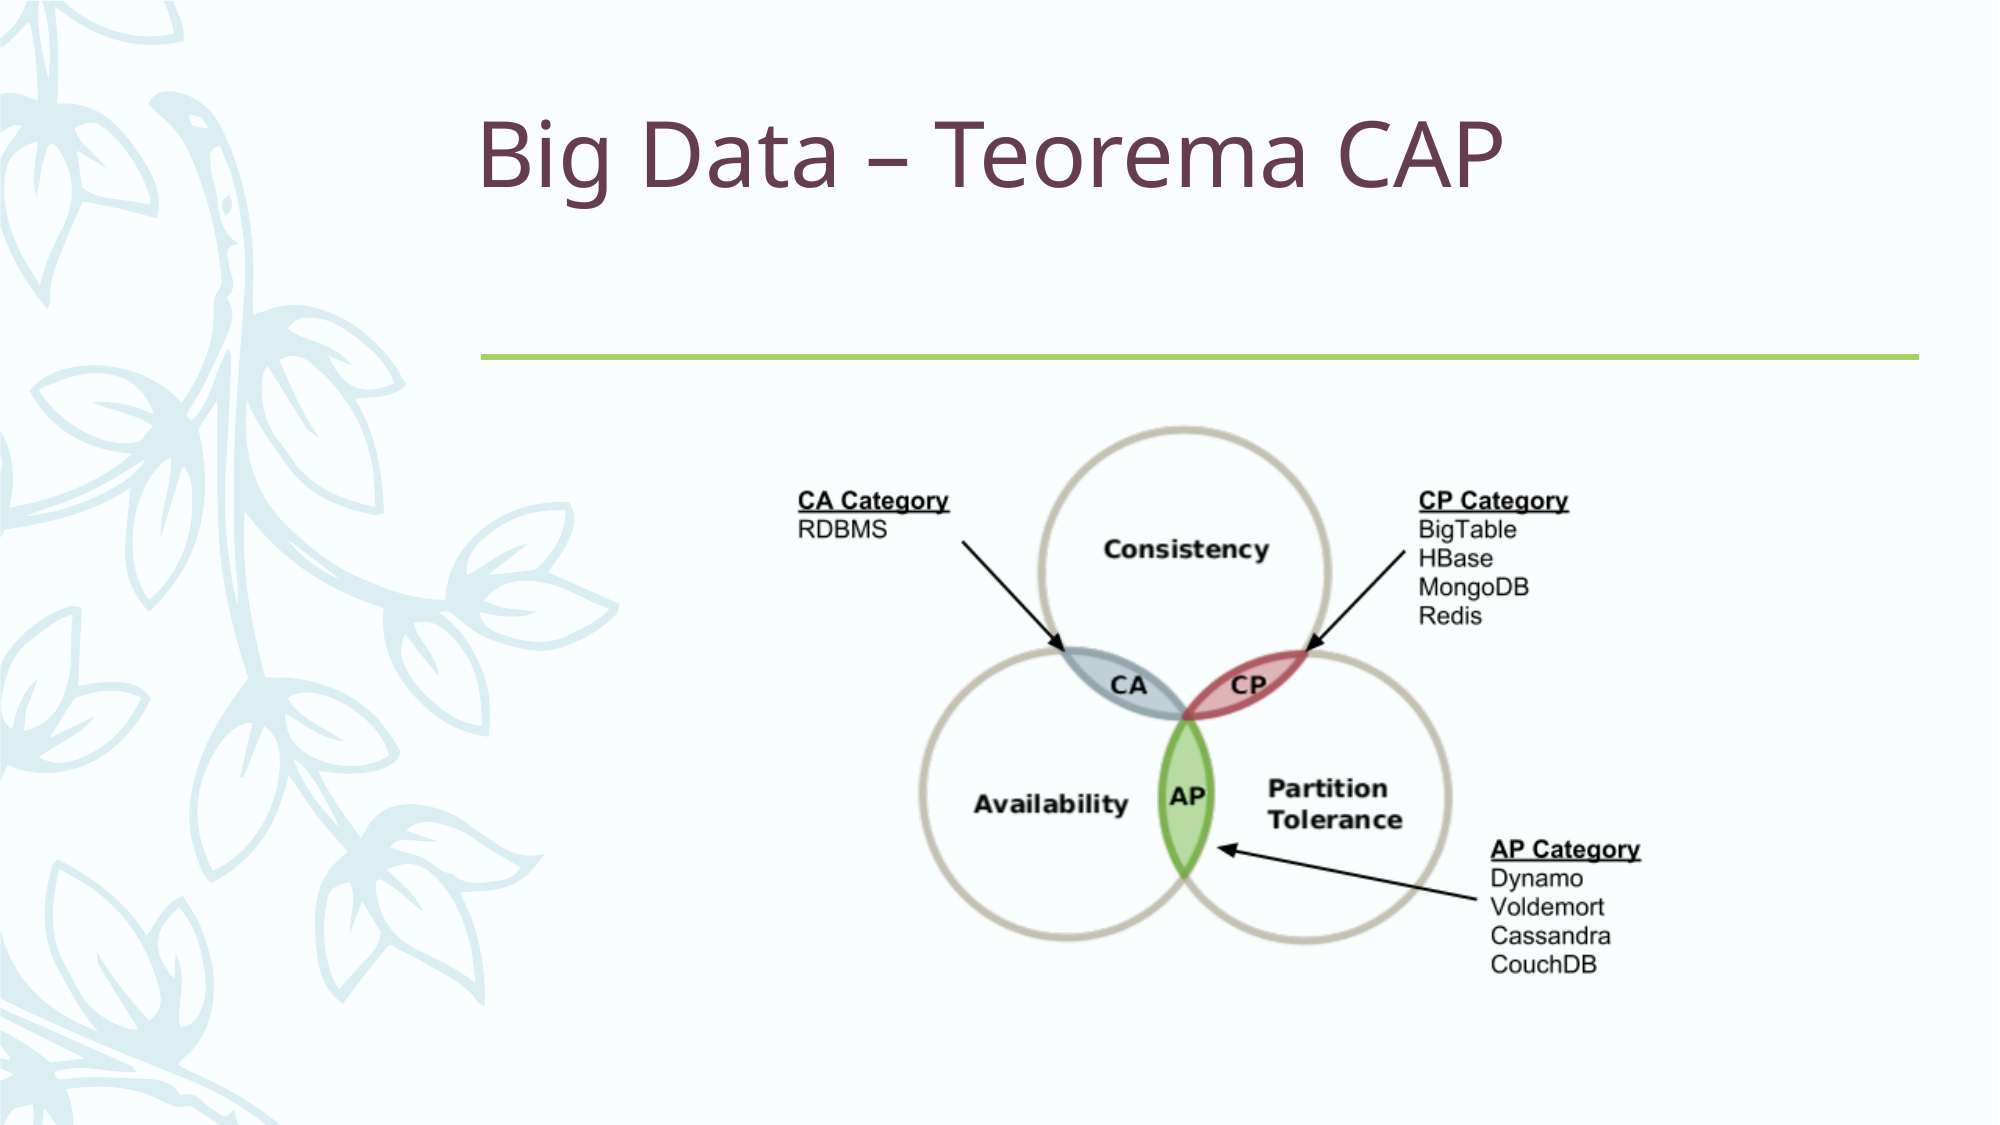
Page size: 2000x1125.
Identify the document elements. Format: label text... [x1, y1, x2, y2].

title Big Data – Teorema CAP [460, 93, 1920, 350]
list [682, 410, 1719, 988]
